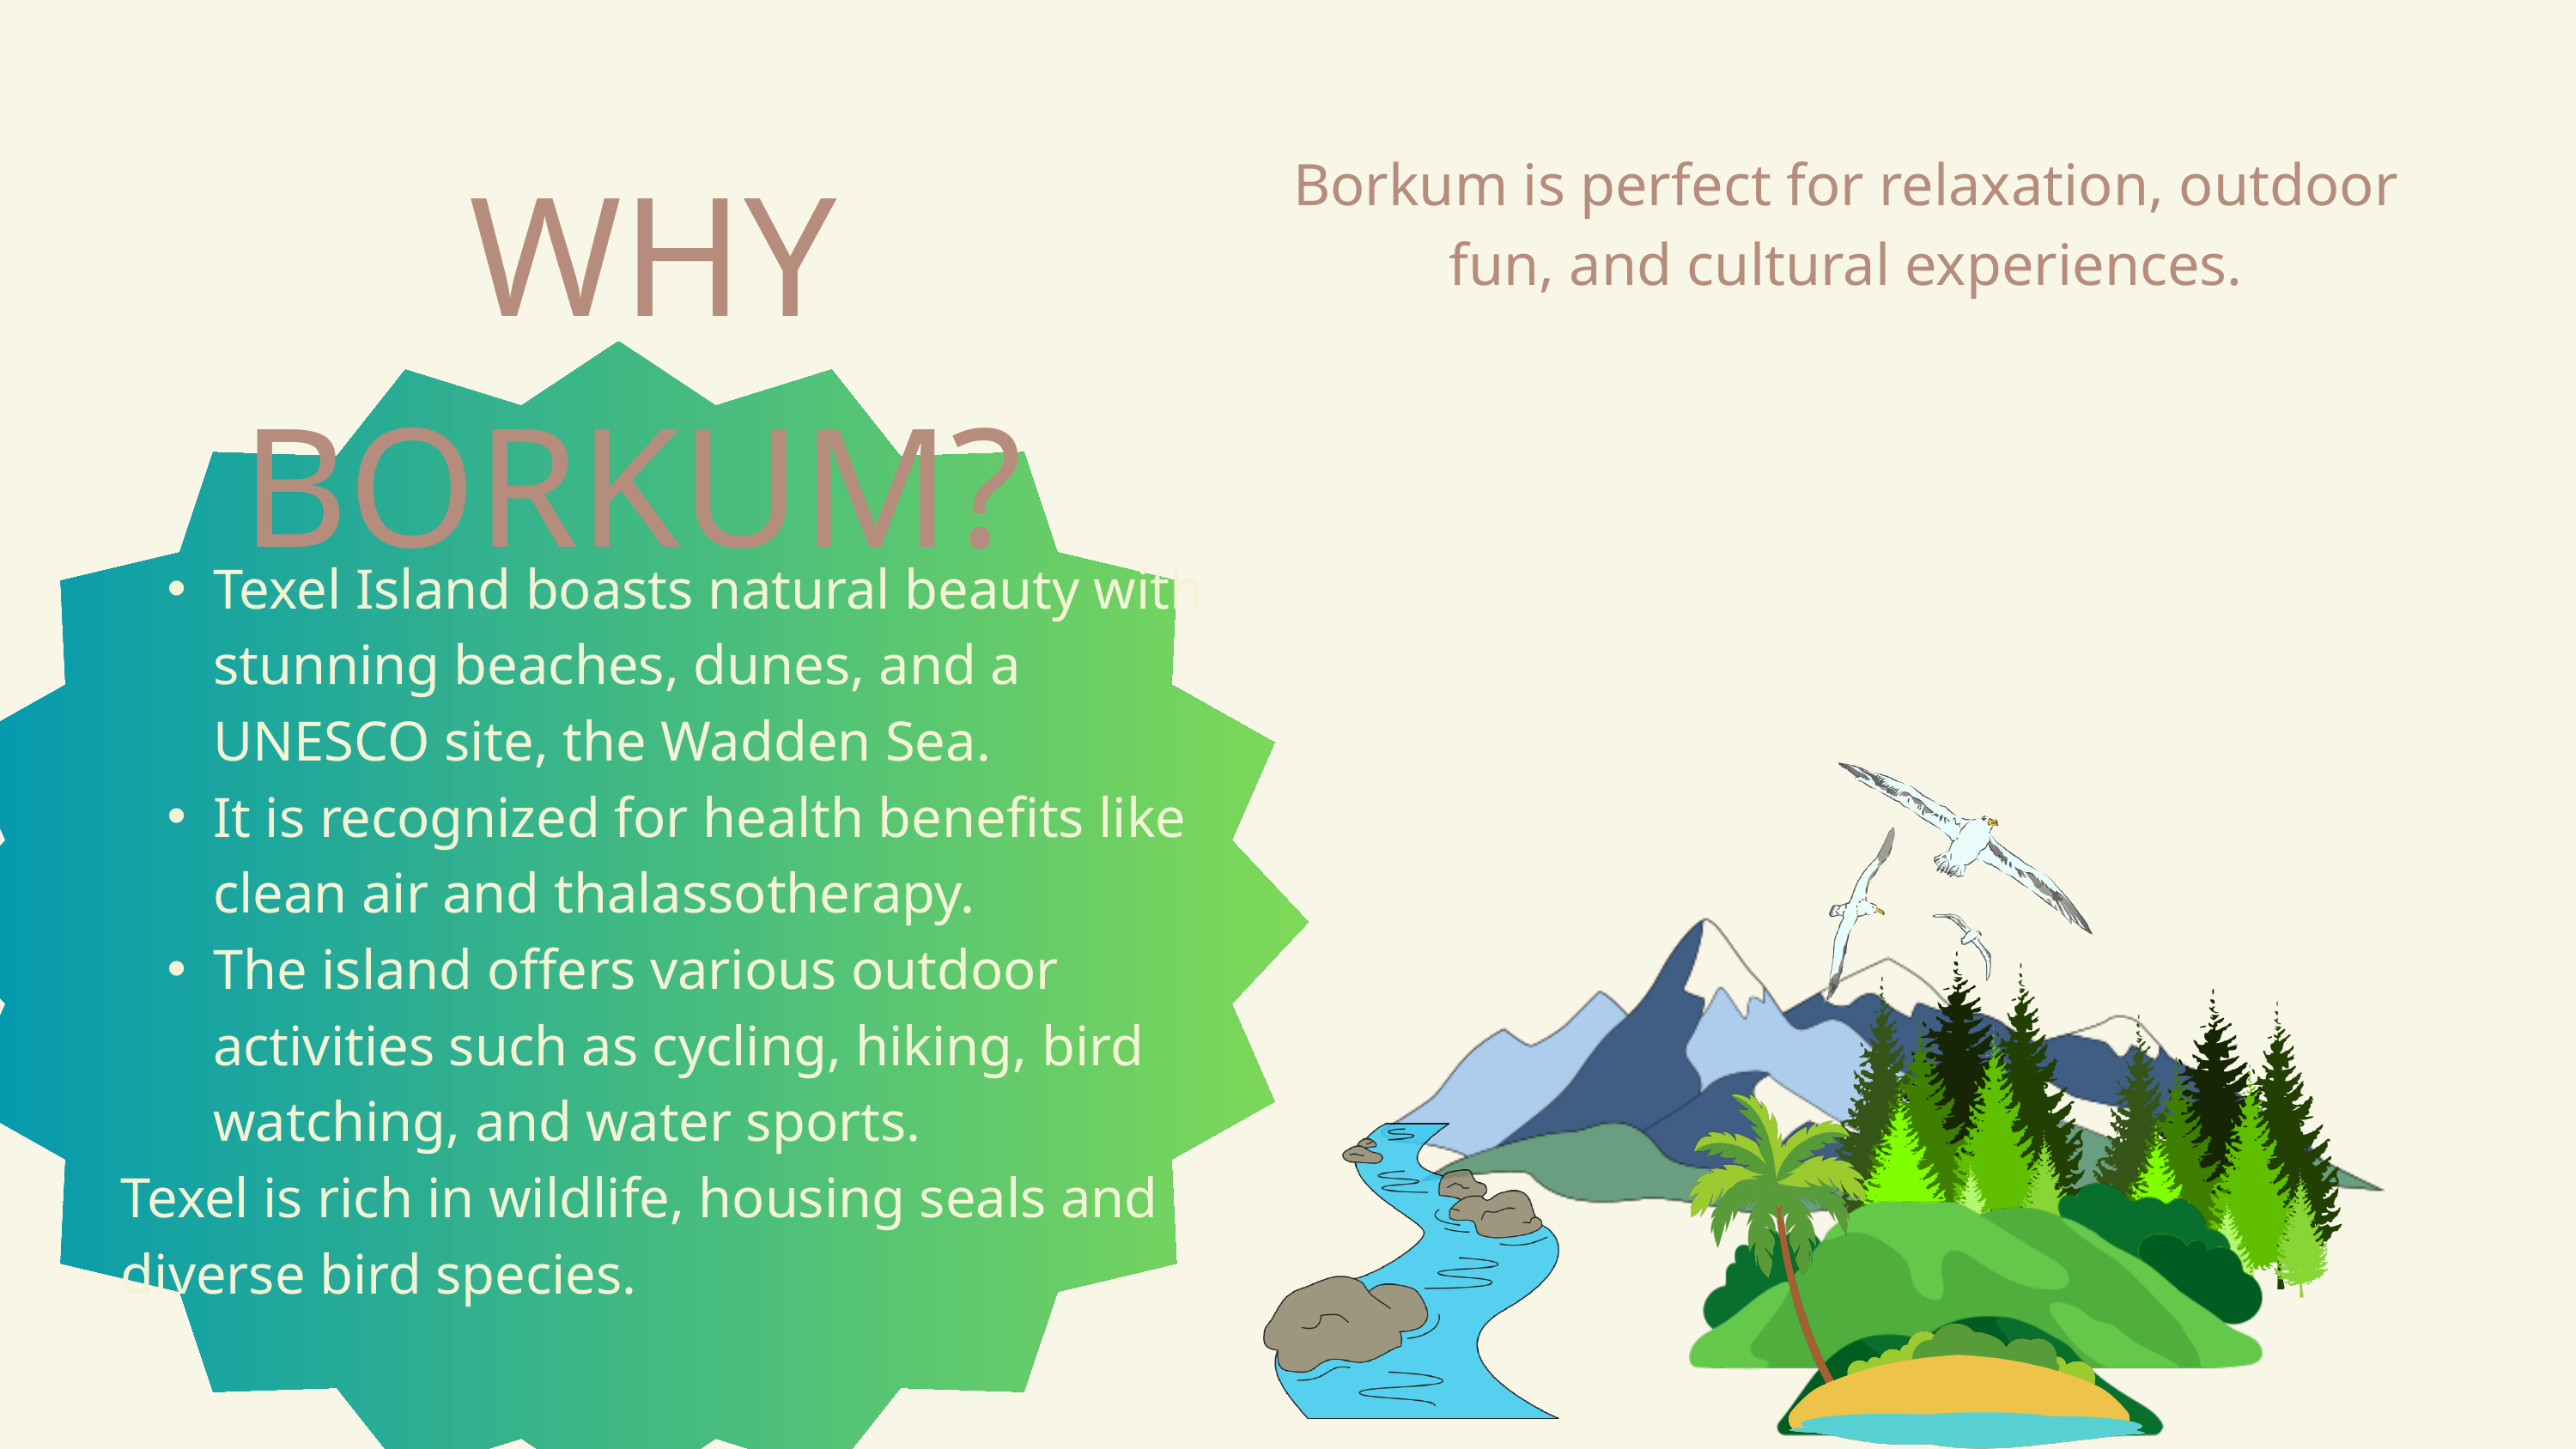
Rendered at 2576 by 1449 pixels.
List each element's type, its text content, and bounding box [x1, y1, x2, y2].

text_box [0, 341, 1309, 1449]
text_box Borkum is perfect for relaxation, outdoor fun, and cultural experiences. [1261, 136, 2432, 297]
text_box WHY BORKUM? [144, 119, 1162, 339]
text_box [1311, 757, 2385, 1449]
